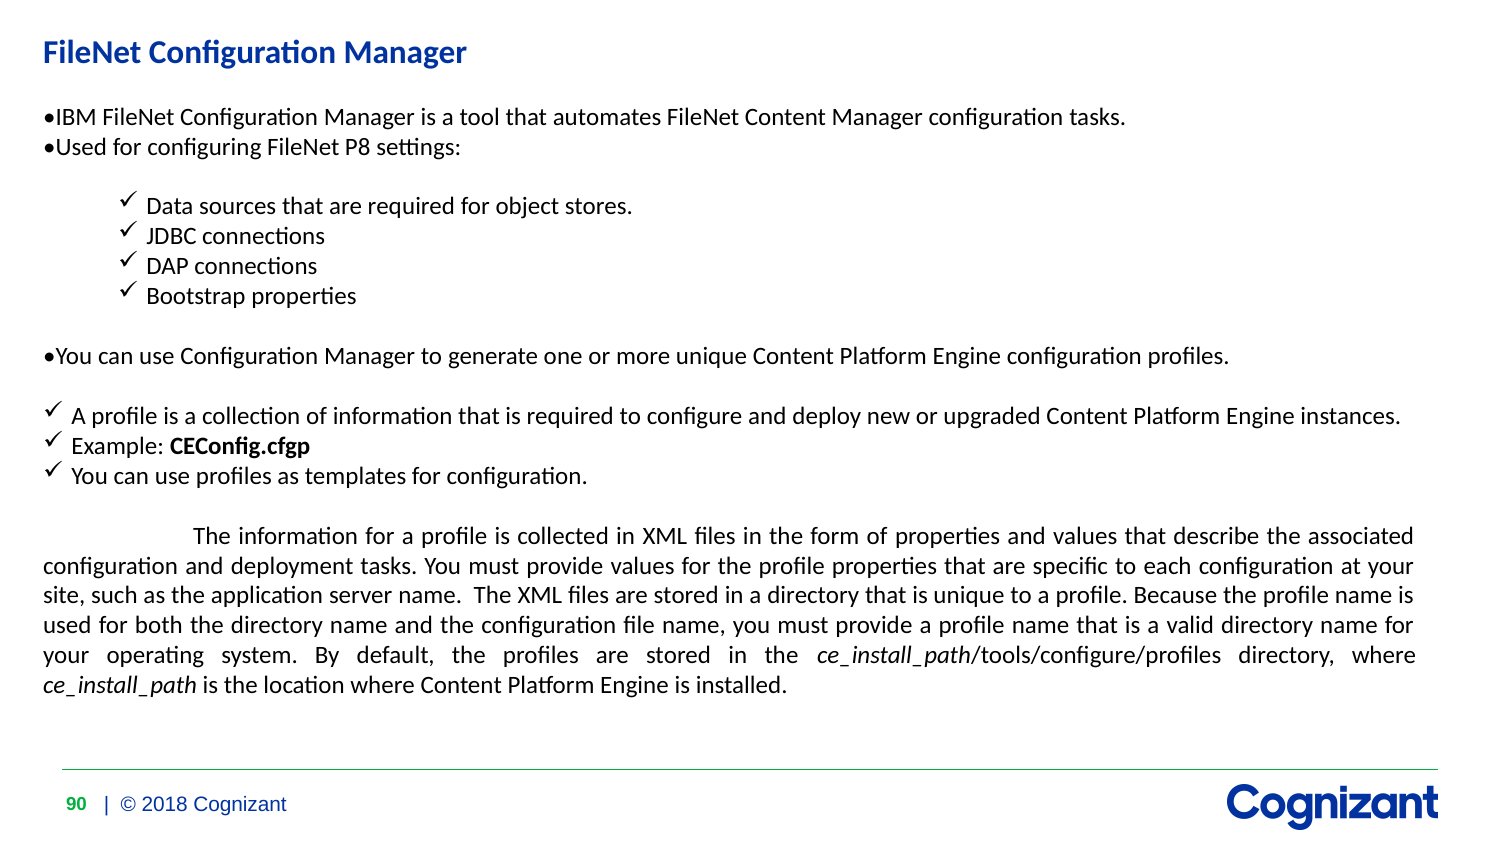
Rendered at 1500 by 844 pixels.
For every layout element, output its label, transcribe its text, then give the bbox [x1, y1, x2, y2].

text_box FileNet Configuration Manager •IBM FileNet Configuration Manager is a tool that automates FileNet Content Manager configuration tasks. •Used for configuring FileNet P8 settings: Data sources that are required for object stores. JDBC connections DAP connections Bootstrap properties •You can use Configuration Manager to generate one or more unique Content Platform Engine configuration profiles. A profile is a collection of information that is required to configure and deploy new or upgraded Content Platform Engine instances. Example: CEConfig.cfgp You can use profiles as templates for configuration. The information for a profile is collected in XML files in the form of properties and values that describe the associated configuration and deployment tasks. You must provide values for the profile properties that are specific to each configuration at your site, such as the application server name. The XML files are stored in a directory that is unique to a profile. Because the profile name is used for both the directory name and the configuration file name, you must provide a profile name that is a valid directory name for your operating system. By default, the profiles are stored in the ce_install_path/tools/configure/profiles directory, where ce_install_path is the location where Content Platform Engine is installed. [28, 22, 1432, 707]
picture [1227, 784, 1438, 830]
slide_number 90 [66, 790, 104, 817]
